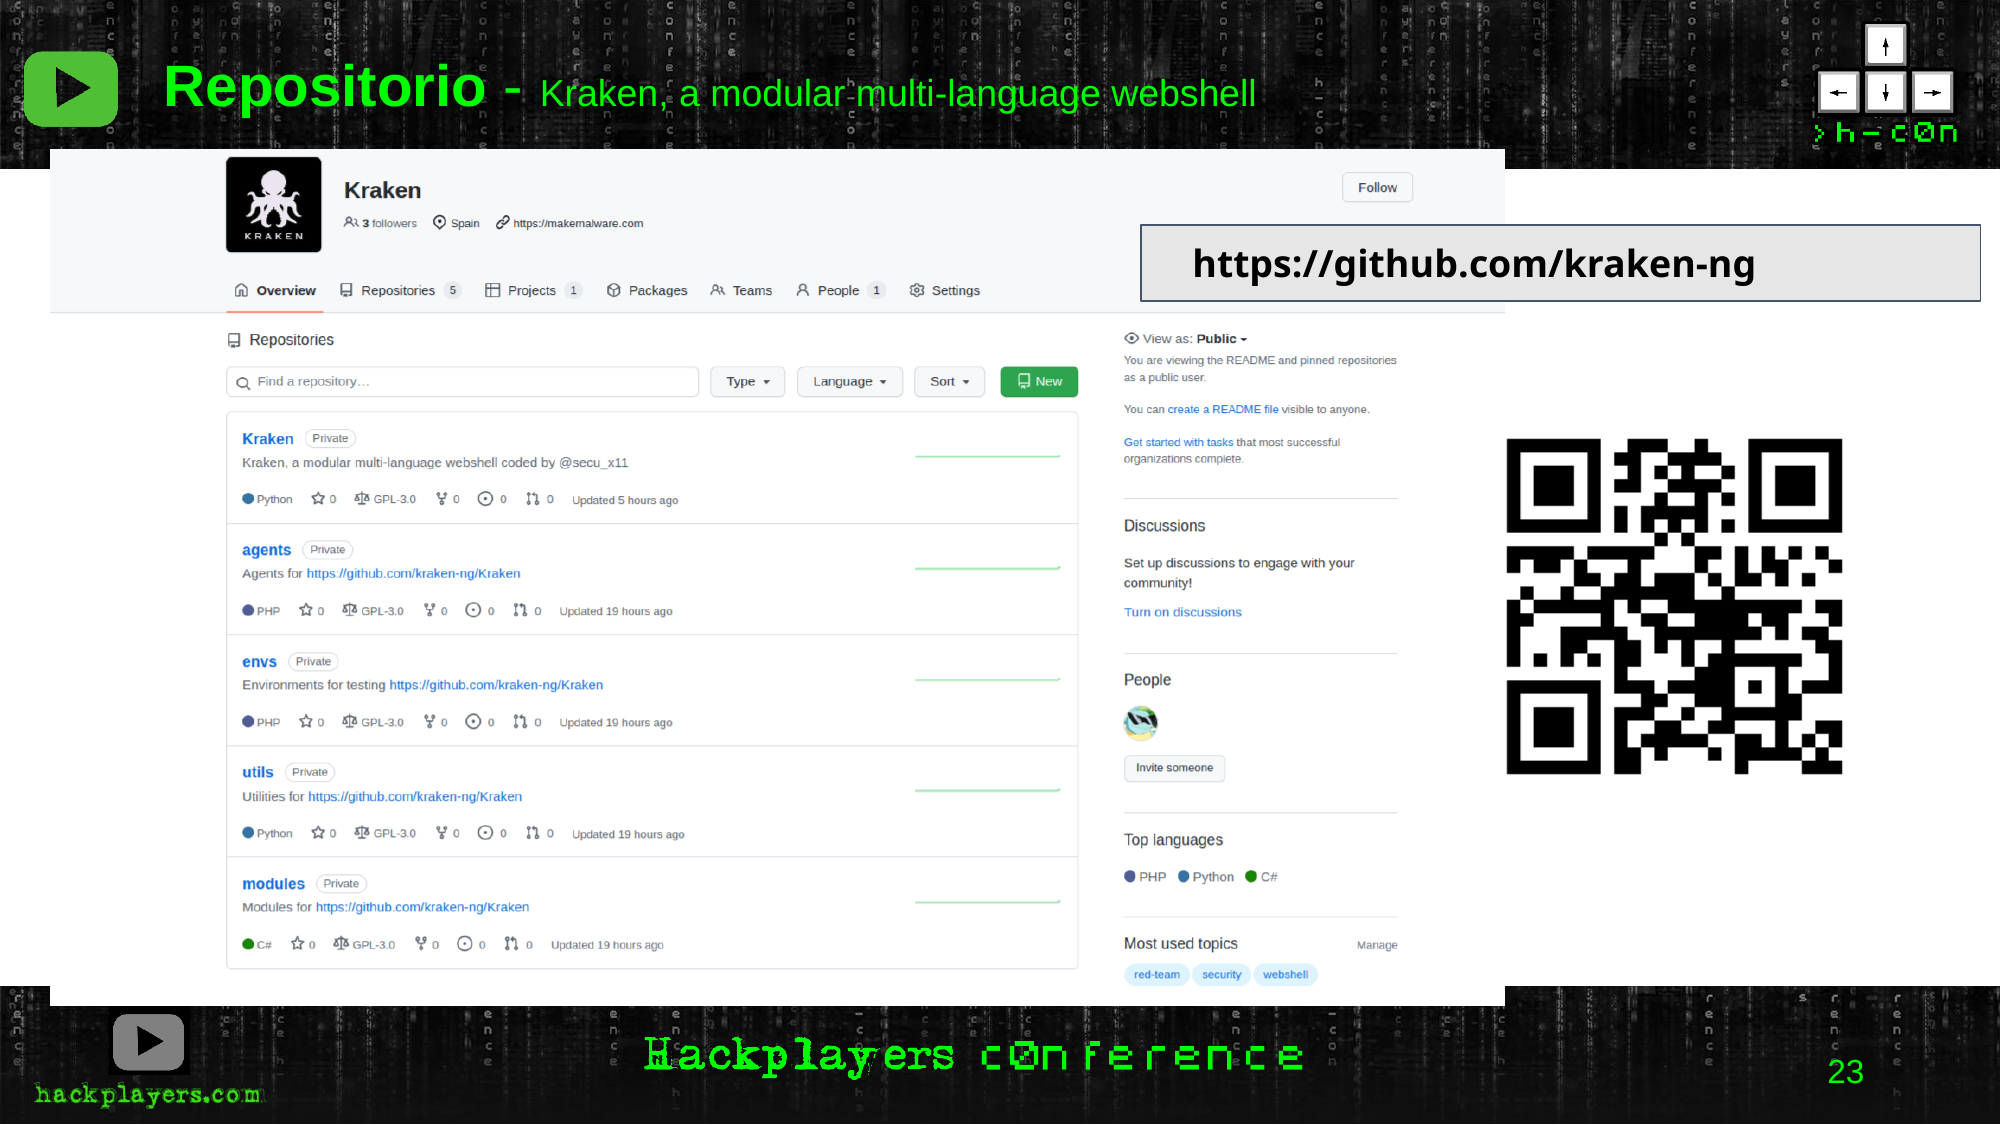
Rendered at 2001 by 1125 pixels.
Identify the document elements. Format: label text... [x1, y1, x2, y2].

picture [1765, 0, 2000, 169]
text_box Repositorio - Kraken, a modular multi-language webshell [149, 0, 1765, 175]
text_box ‹#› [1668, 1040, 1880, 1101]
picture [0, 0, 2000, 1124]
text_box https://github.com/kraken-ng [1510, 224, 1969, 300]
text_box [1510, 225, 1981, 301]
